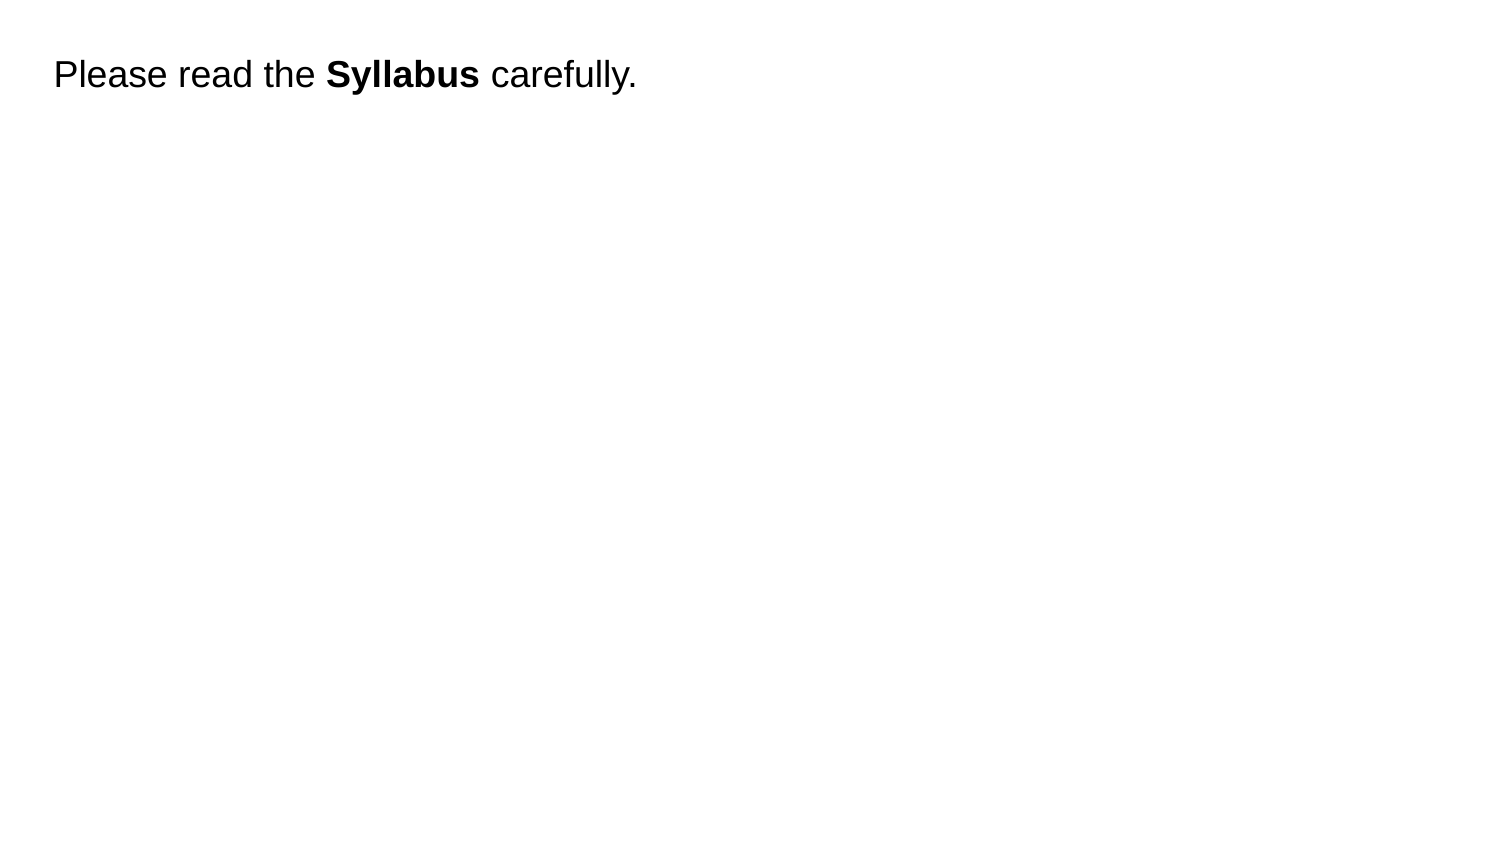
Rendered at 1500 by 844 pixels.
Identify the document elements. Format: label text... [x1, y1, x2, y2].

title Please read the Syllabus carefully. [38, 35, 1437, 130]
